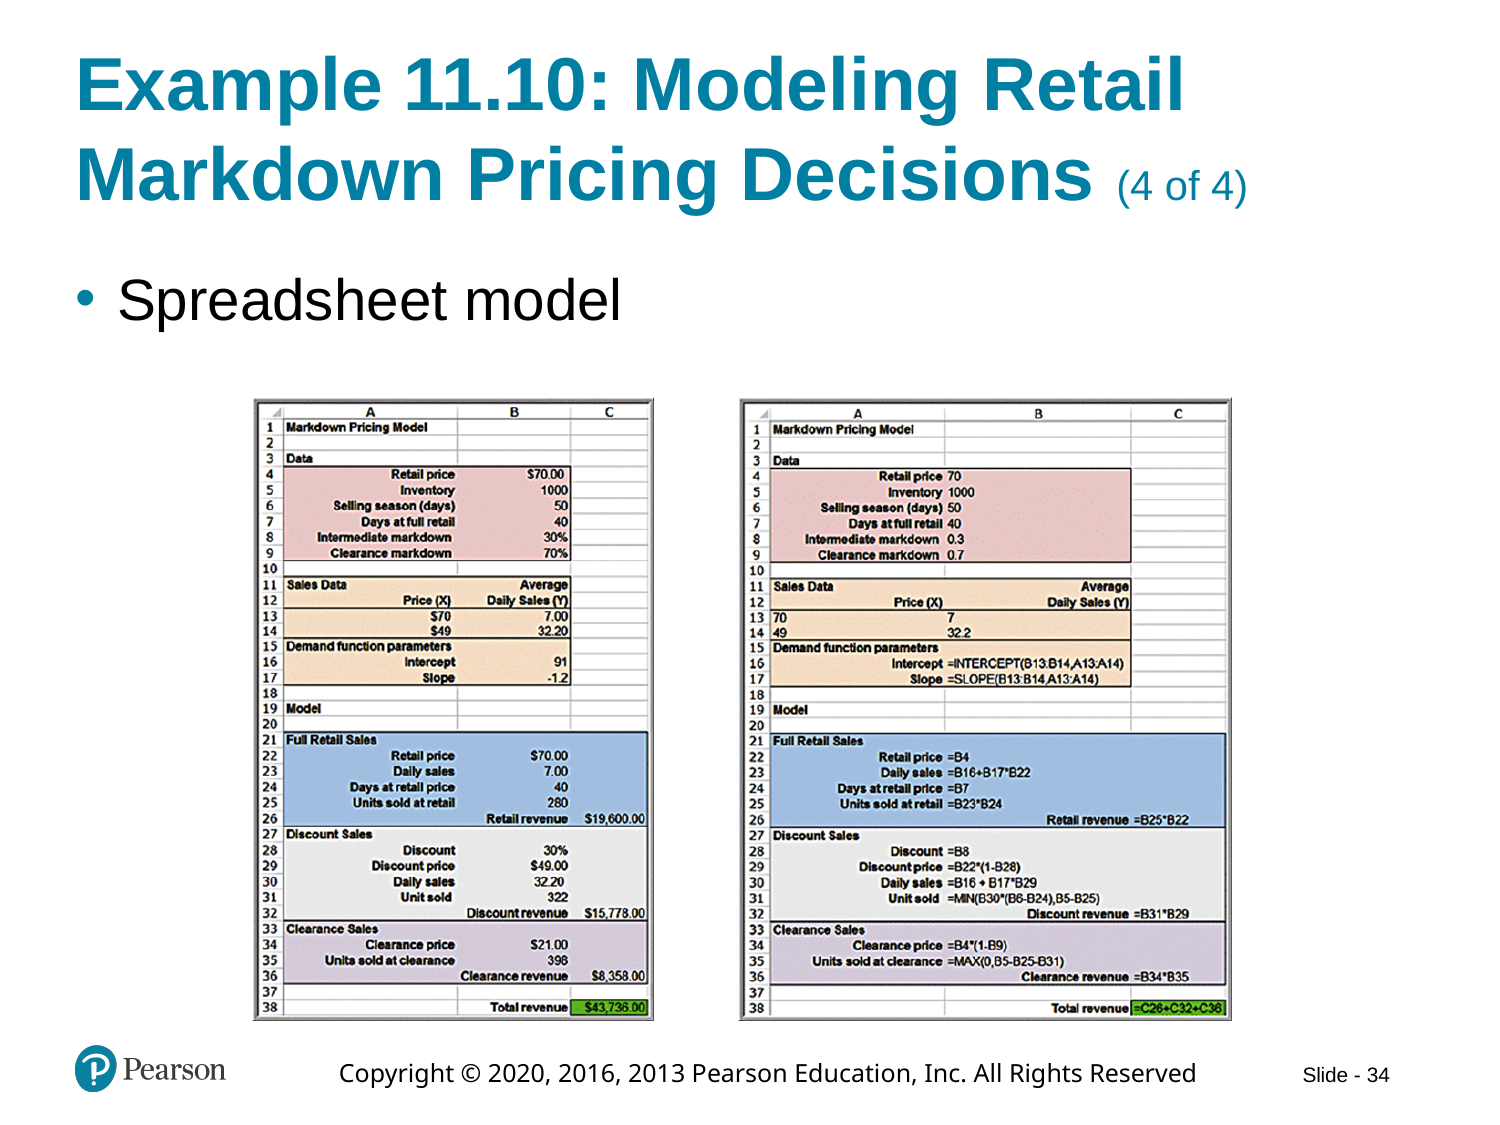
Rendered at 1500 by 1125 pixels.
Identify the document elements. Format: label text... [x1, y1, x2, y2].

picture [252, 397, 654, 1021]
list Spreadsheet model [75, 262, 662, 372]
picture [75, 1045, 90, 1061]
picture [75, 1078, 86, 1092]
picture [83, 1054, 109, 1079]
picture [101, 1045, 226, 1092]
picture [738, 397, 1232, 1021]
title Example 11.10: Modeling Retail Markdown Pricing Decisions (4 of 4) [75, 35, 1425, 216]
